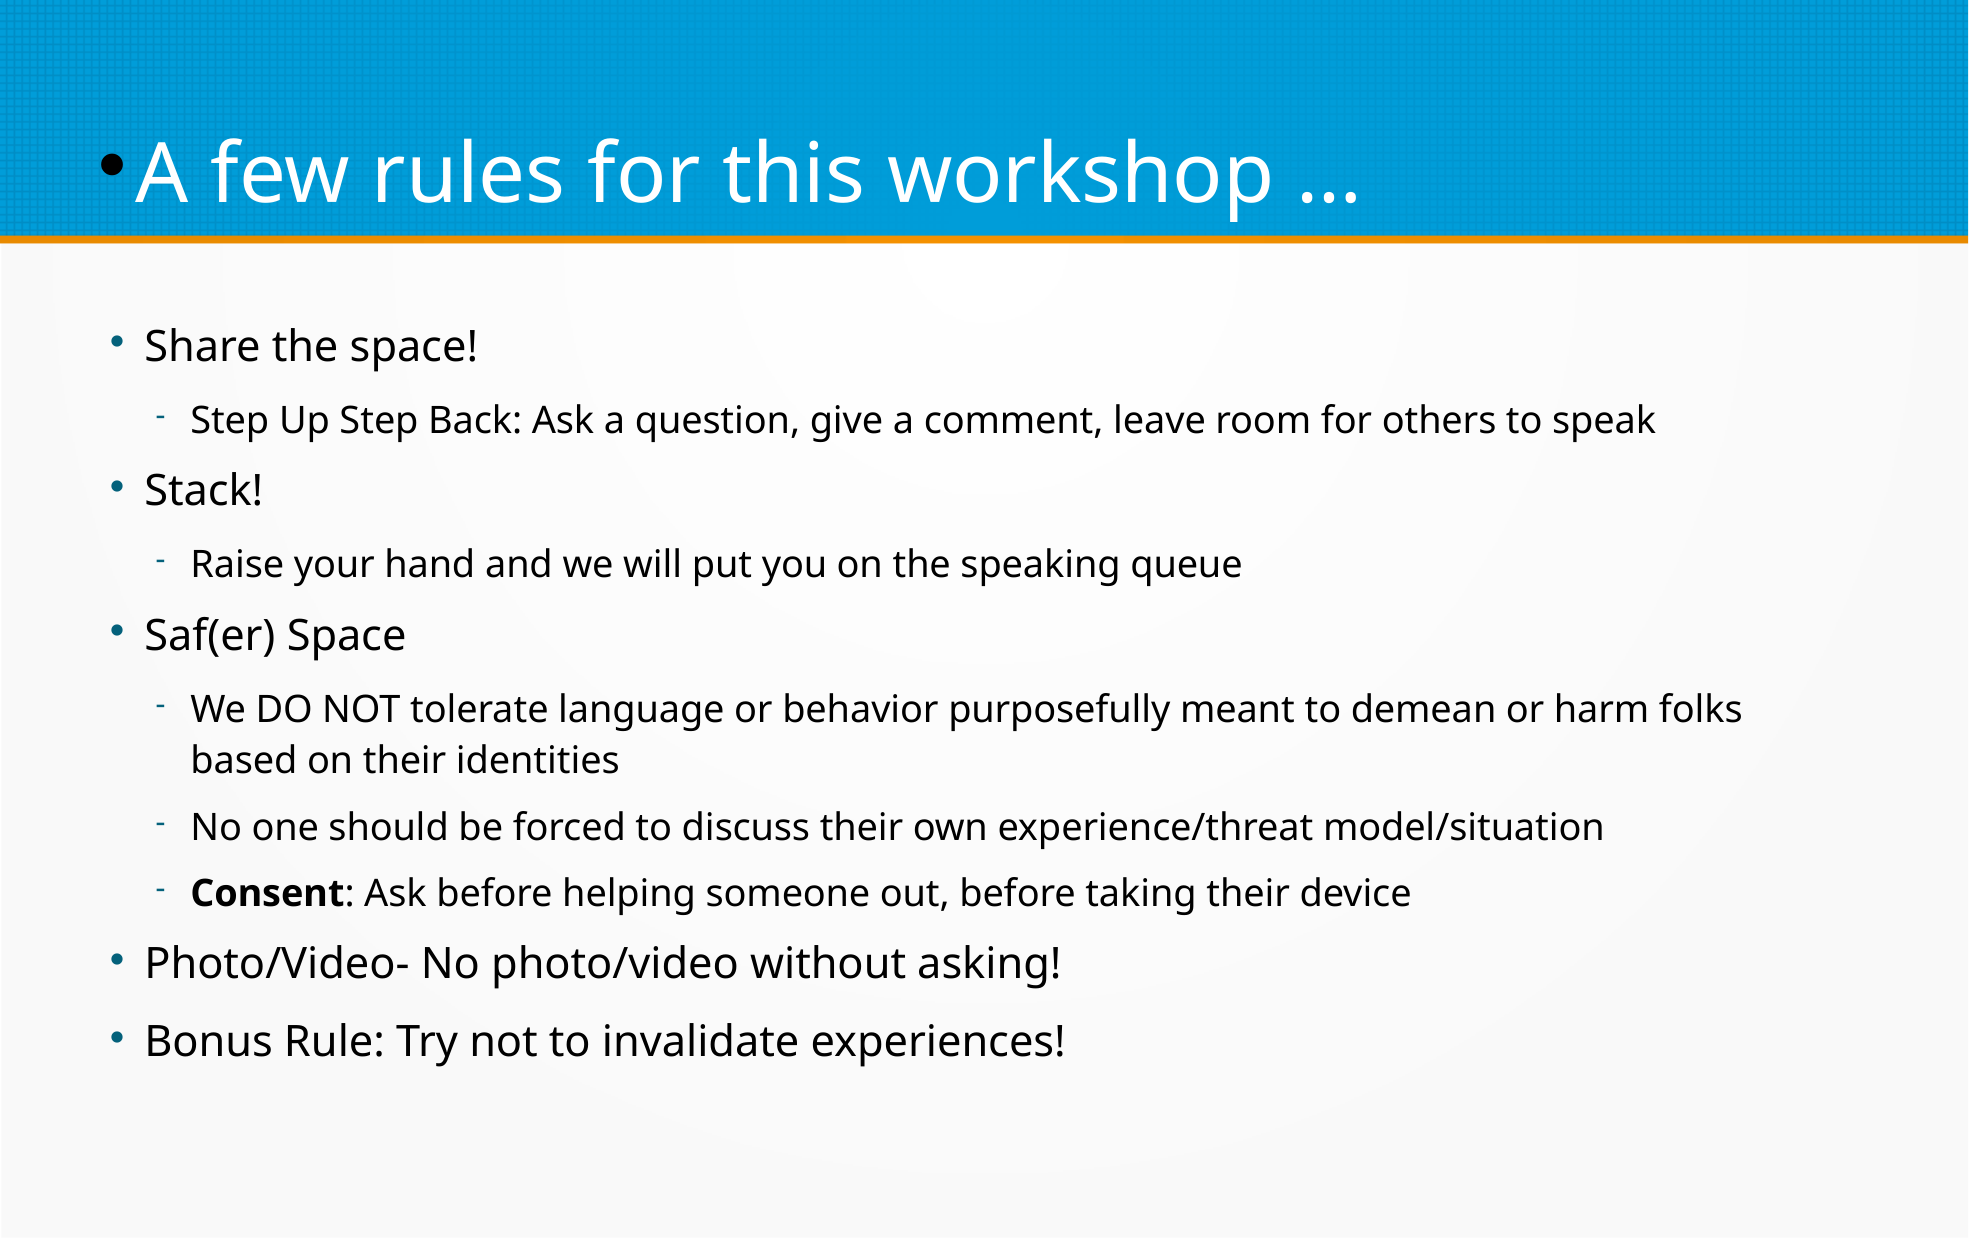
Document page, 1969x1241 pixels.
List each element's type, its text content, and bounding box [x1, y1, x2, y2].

text_box A few rules for this workshop … [98, 19, 1870, 227]
text_box Share the space! Step Up Step Back: Ask a question, give a comment, leave room for others to speak Stack! Raise your hand and we will put you on the speaking queue Saf(er) Space We DO NOT tolerate language or behavior purposefully meant to demean or harm folks based on their identities No one should be forced to discuss their own experience/threat model/situation Consent: Ask before helping someone out, before taking their device Photo/Video- No photo/video without asking! Bonus Rule: Try not to invalidate experiences! [98, 314, 1860, 1080]
picture [0, 236, 1969, 1241]
